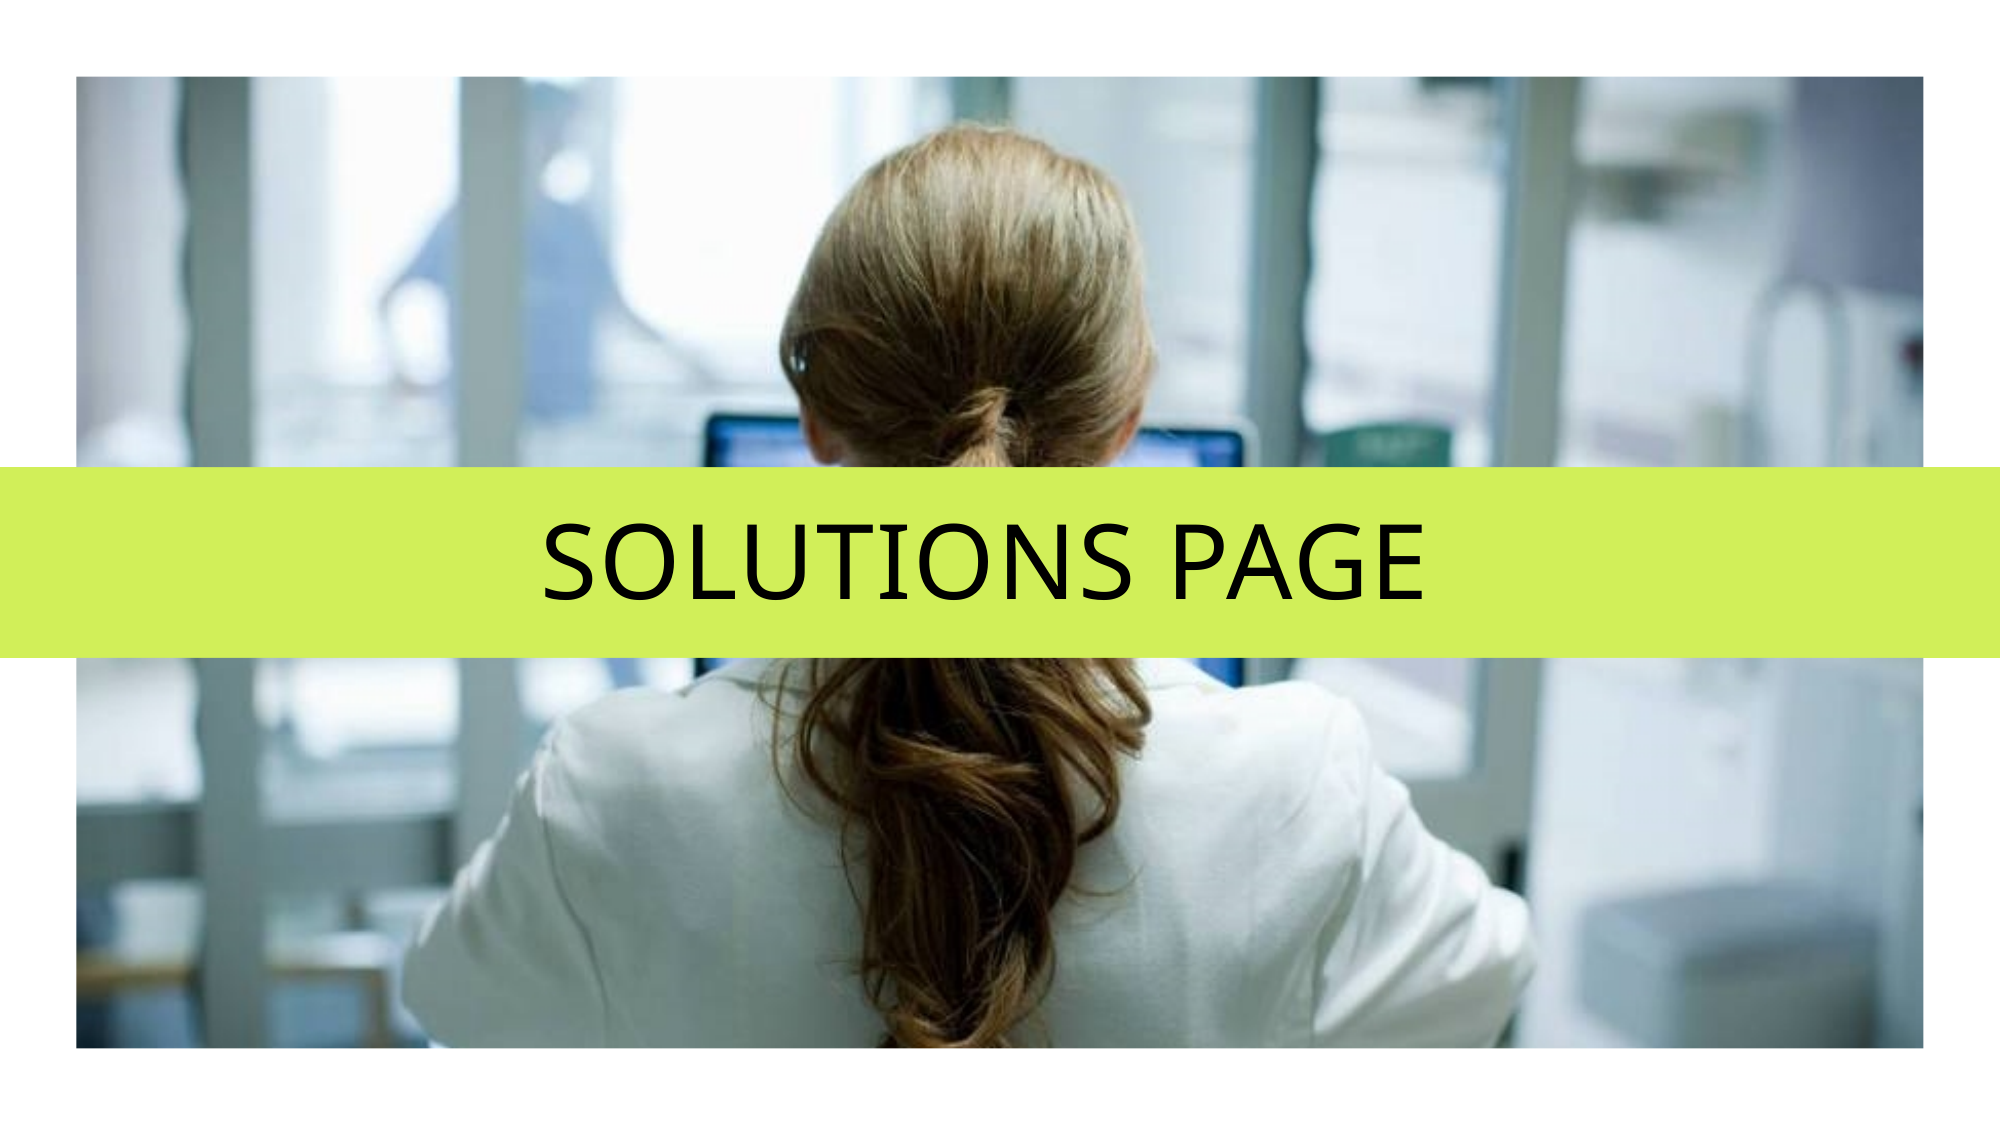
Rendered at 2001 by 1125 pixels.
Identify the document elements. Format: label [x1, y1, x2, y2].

picture [76, 76, 1924, 1049]
